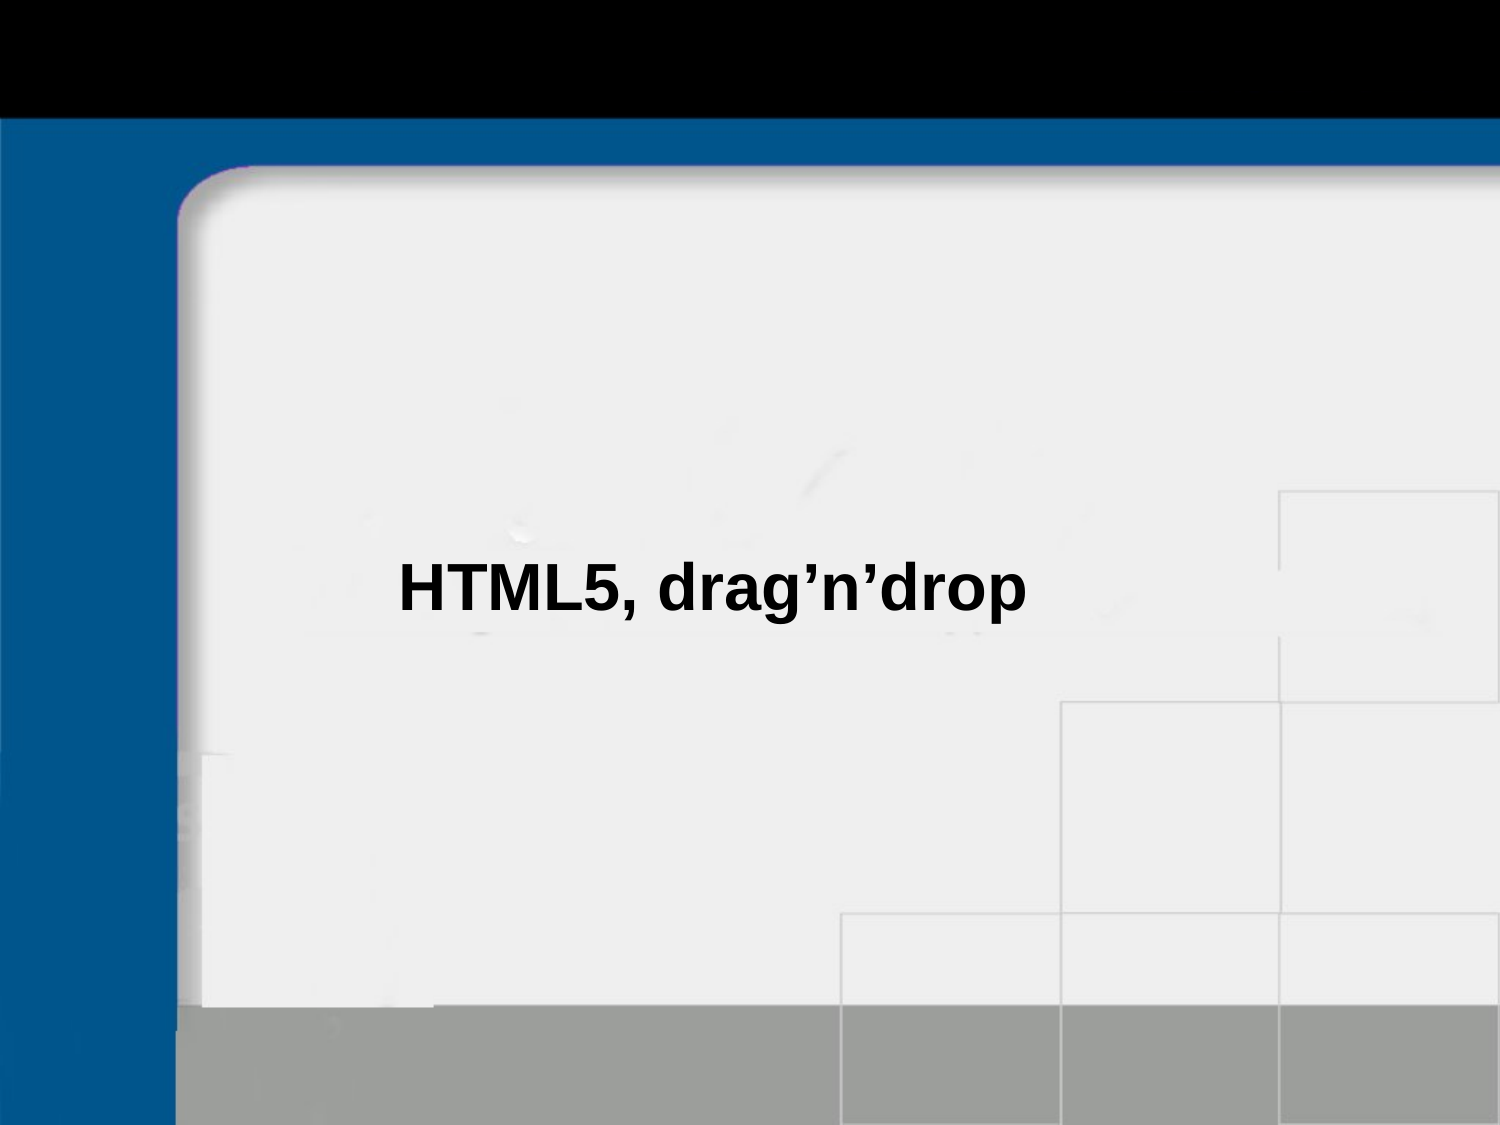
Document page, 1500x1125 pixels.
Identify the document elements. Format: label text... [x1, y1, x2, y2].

picture [0, 0, 1500, 1125]
title HTML5, drag’n’drop [383, 526, 1330, 632]
